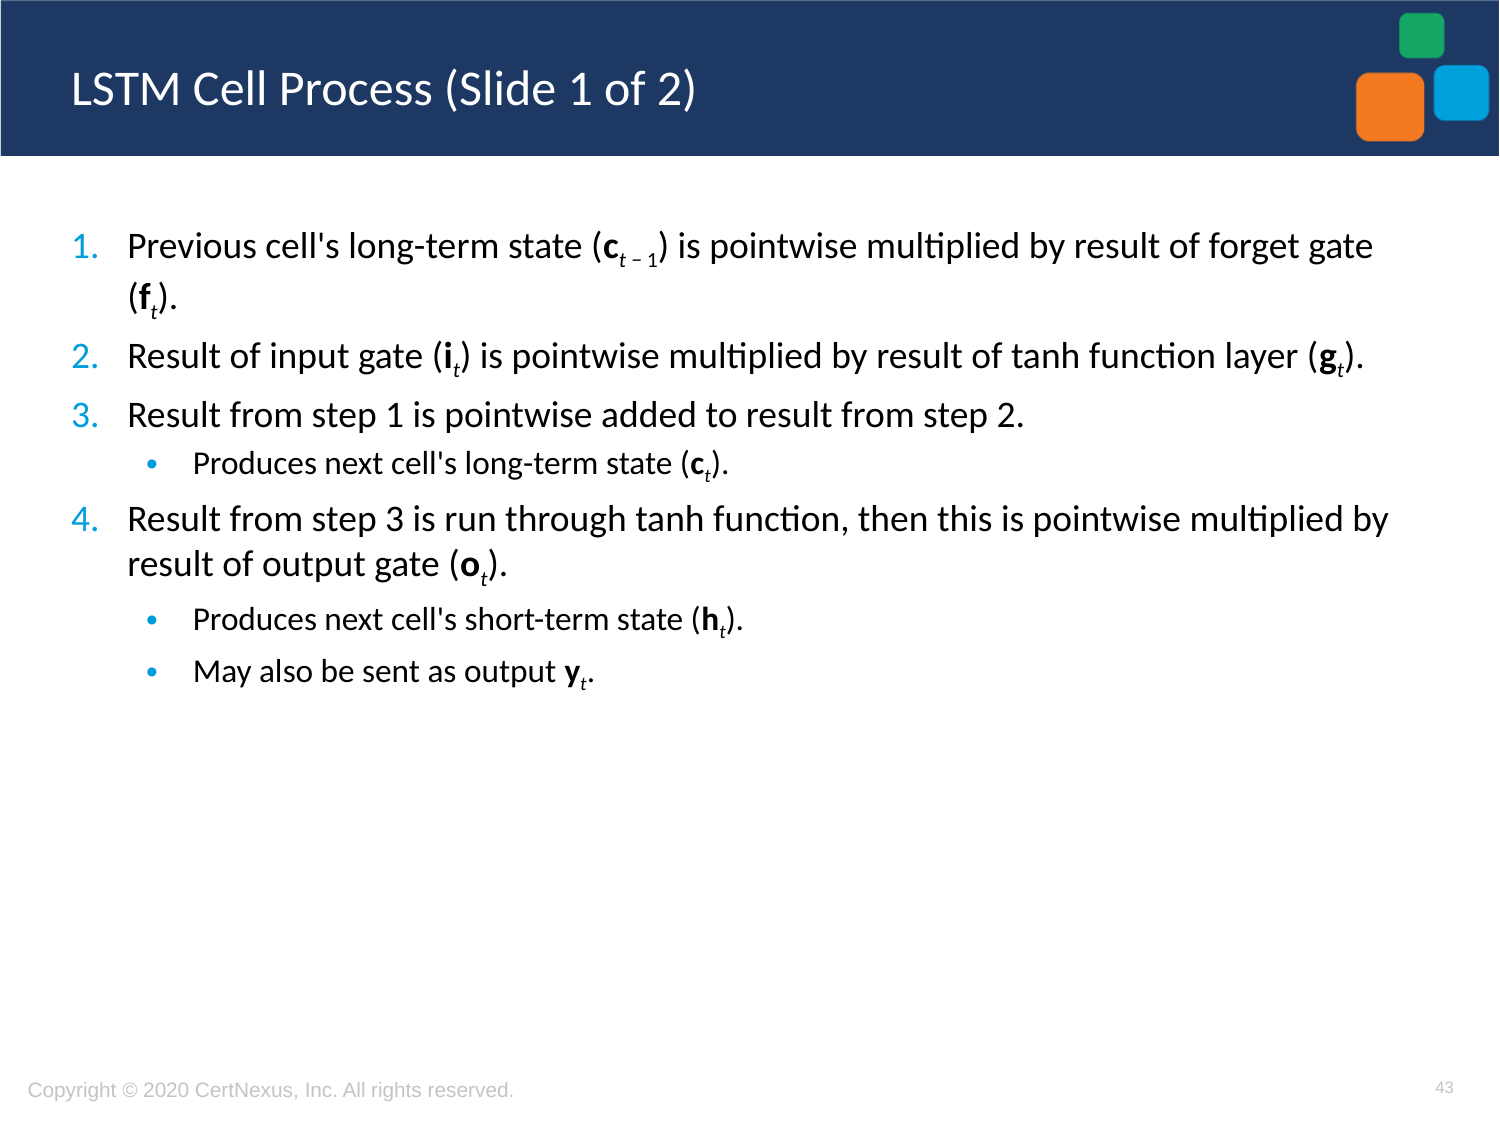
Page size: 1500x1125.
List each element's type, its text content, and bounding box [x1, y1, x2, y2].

title LSTM Cell Process (Slide 1 of 2) [56, 16, 1350, 155]
slide_number 43 [1118, 1057, 1469, 1118]
list Previous cell's long-term state (ct − 1) is pointwise multiplied by result of forget gate (ft). Result of input gate (it) is pointwise multiplied by result of tanh function layer (gt). Result from step 1 is pointwise added to result from step 2. Produces next cell's long-term state (ct). Result from step 3 is run through tanh function, then this is pointwise multiplied by result of output gate (ot). Produces next cell's short-term state (ht). May also be sent as output yt. [56, 213, 1444, 1021]
picture [0, 0, 1500, 156]
